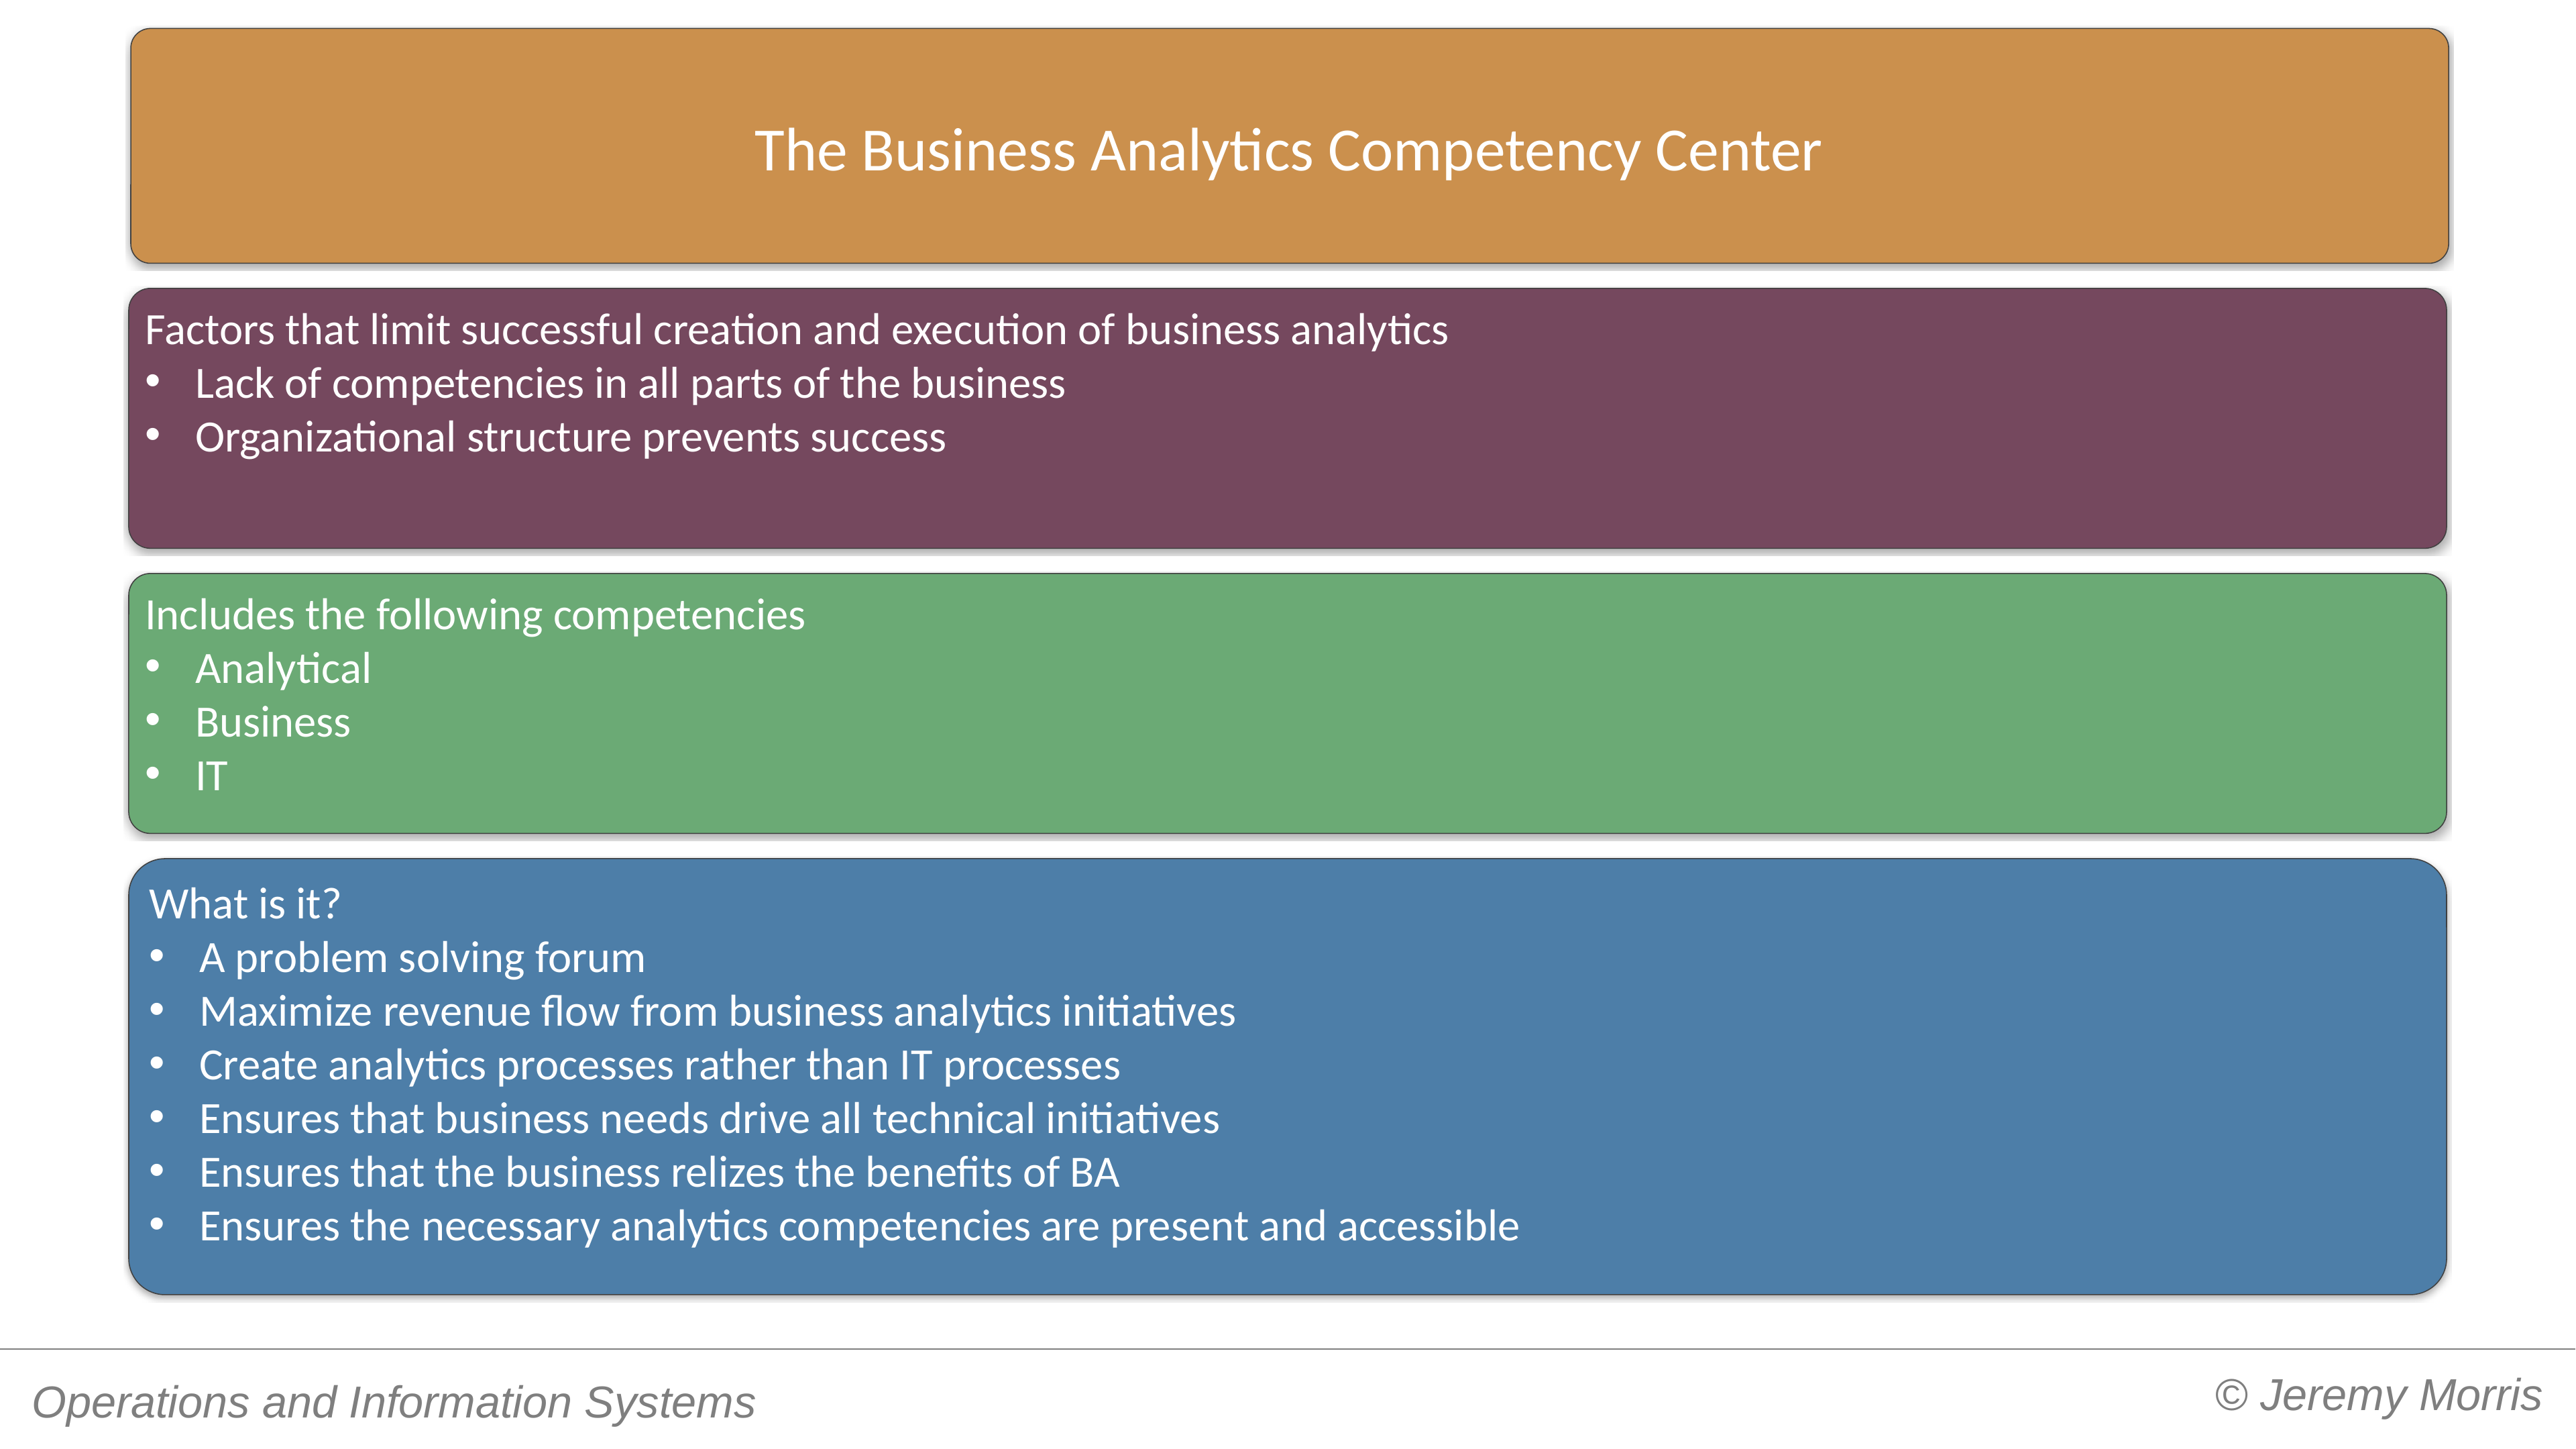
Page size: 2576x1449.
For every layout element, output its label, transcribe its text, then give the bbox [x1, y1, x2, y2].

text_box The Business Analytics Competency Center [130, 28, 2449, 264]
text_box Factors that limit successful creation and execution of business analytics Lack of competencies in all parts of the business Organizational structure prevents success [128, 288, 2447, 549]
text_box Includes the following competencies Analytical Business IT [128, 573, 2447, 835]
text_box What is it? A problem solving forum Maximize revenue flow from business analytics initiatives Create analytics processes rather than IT processes Ensures that business needs drive all technical initiatives Ensures that the business relizes the benefits of BA Ensures the necessary analytics competencies are present and accessible [128, 858, 2447, 1295]
